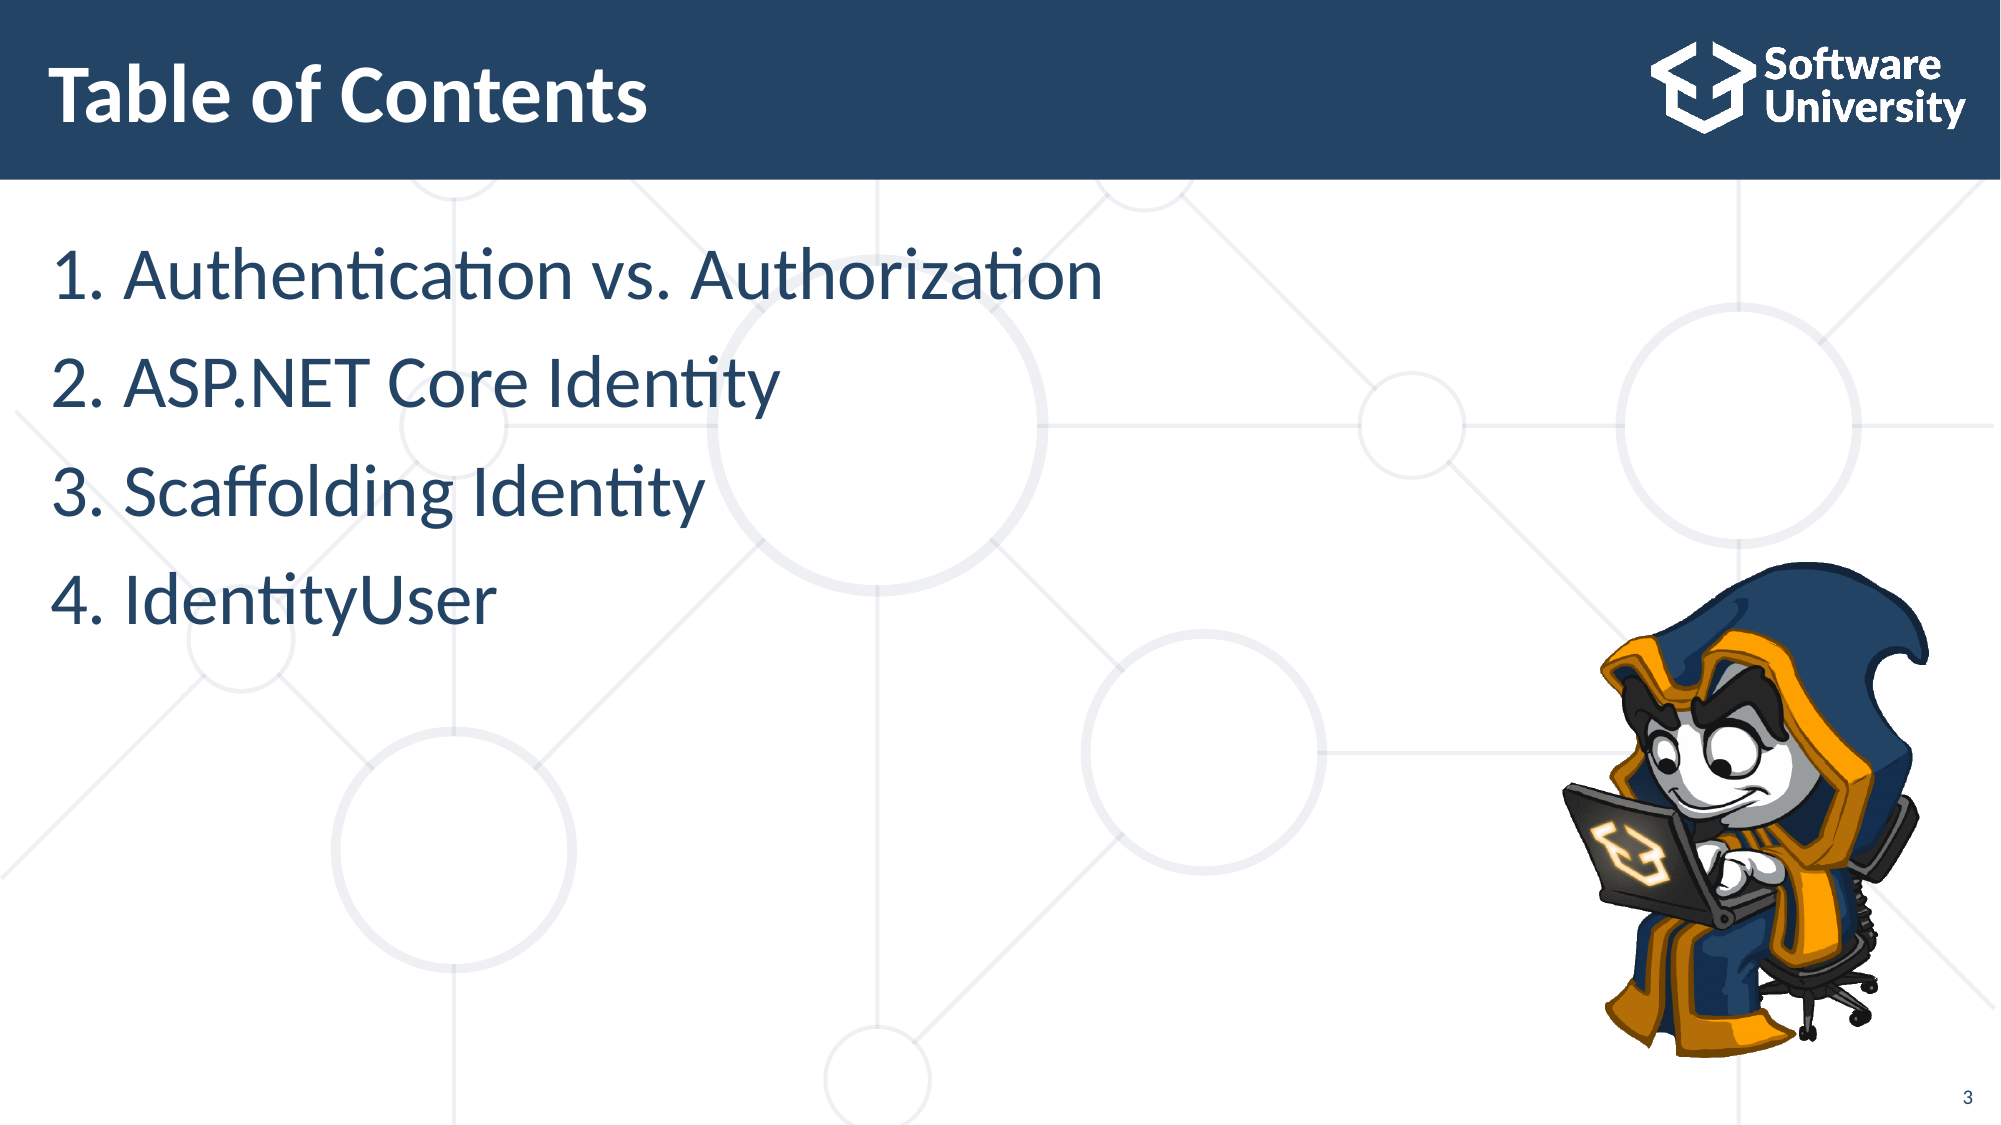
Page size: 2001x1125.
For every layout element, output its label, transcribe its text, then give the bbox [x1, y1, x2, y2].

picture [1651, 41, 1966, 134]
picture [1561, 559, 1931, 1059]
title Table of Contents [31, 16, 1625, 162]
slide_number 3 [1927, 1067, 1989, 1117]
list Authentication vs. Authorization ASP.NET Core Identity Scaffolding Identity IdentityUser [32, 224, 1517, 1080]
